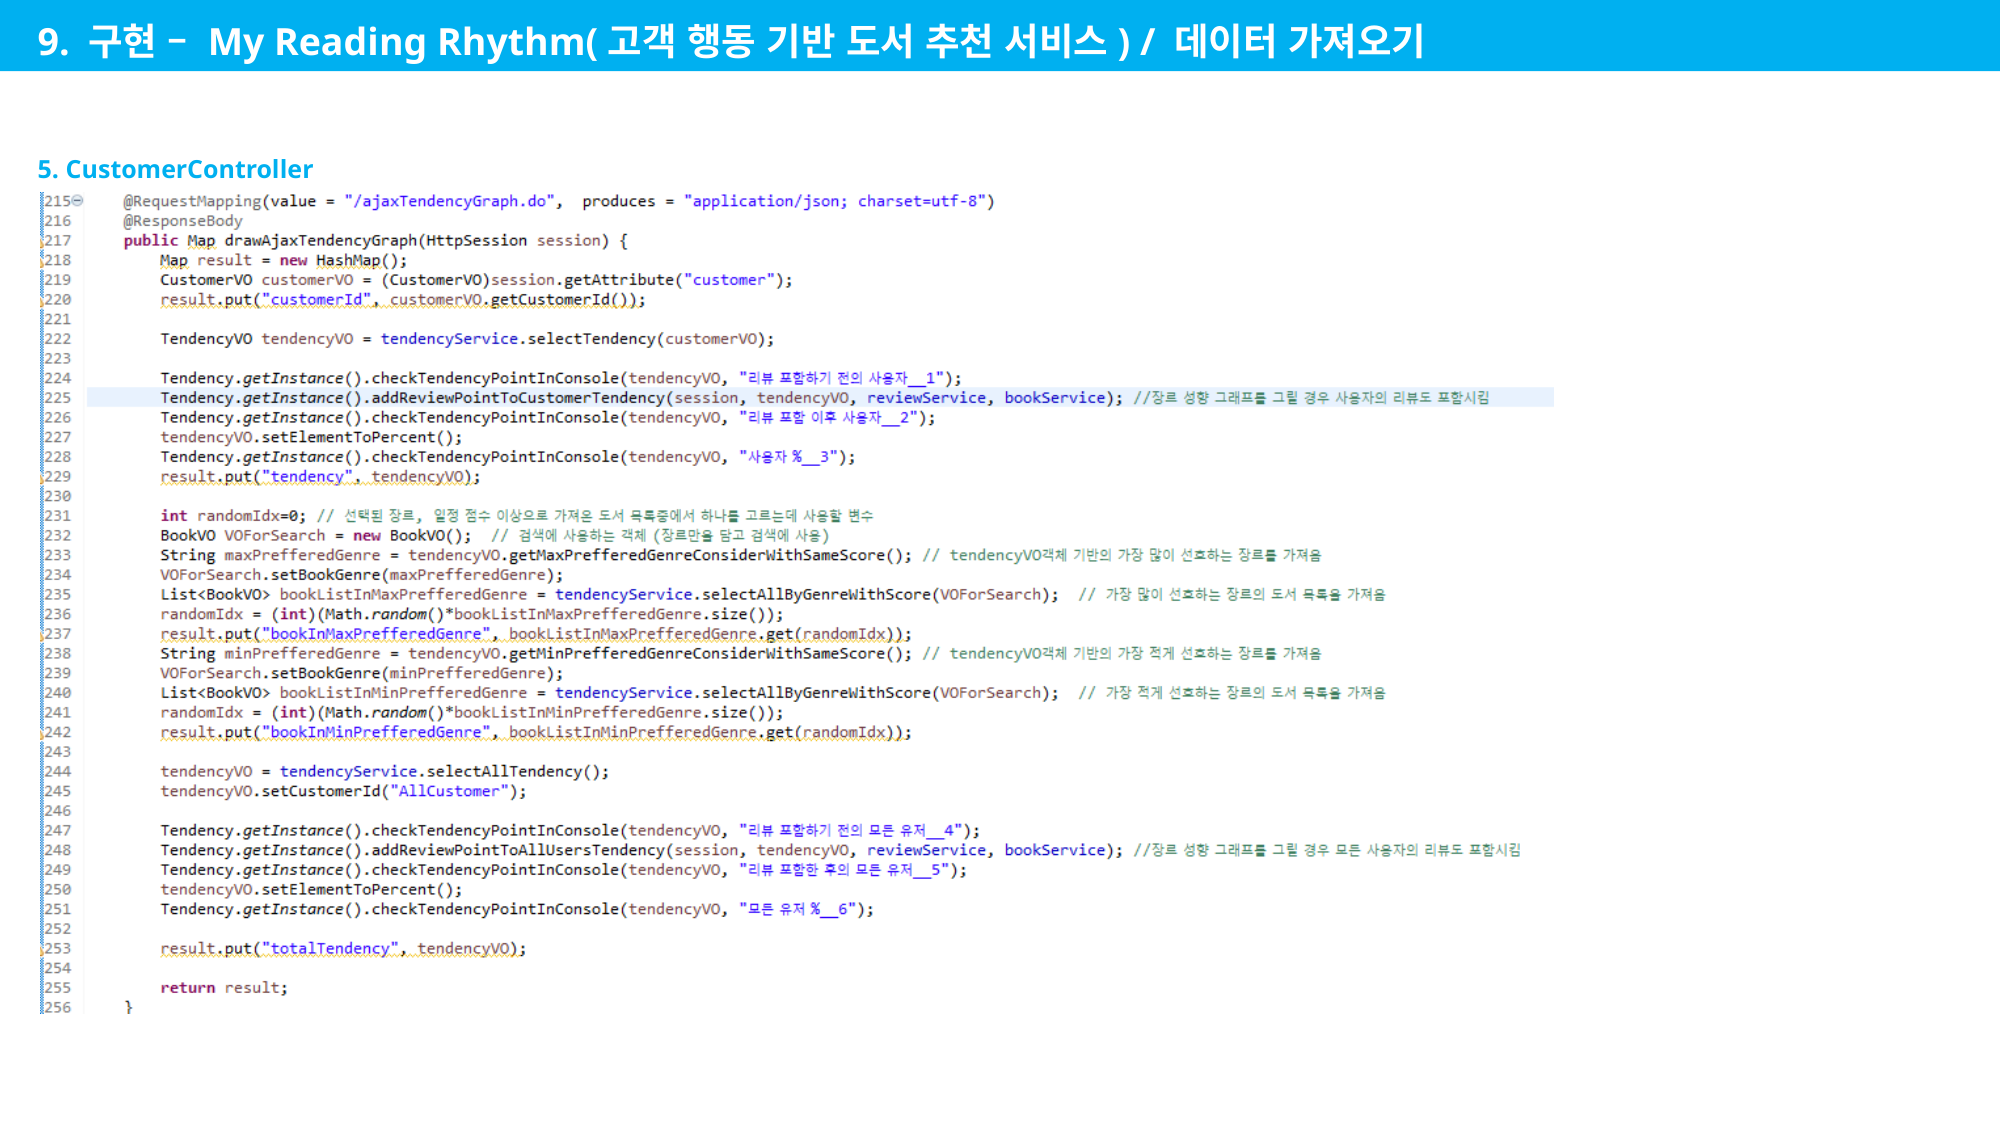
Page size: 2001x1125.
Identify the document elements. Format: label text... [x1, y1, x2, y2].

text_box 5. CustomerController [22, 146, 887, 192]
text_box [0, 0, 2000, 72]
picture [40, 192, 1554, 1014]
text_box 9. 구현 – My Reading Rhythm(고객 행동 기반 도서 추천 서비스) / 데이터 가져오기 [22, 10, 1514, 71]
